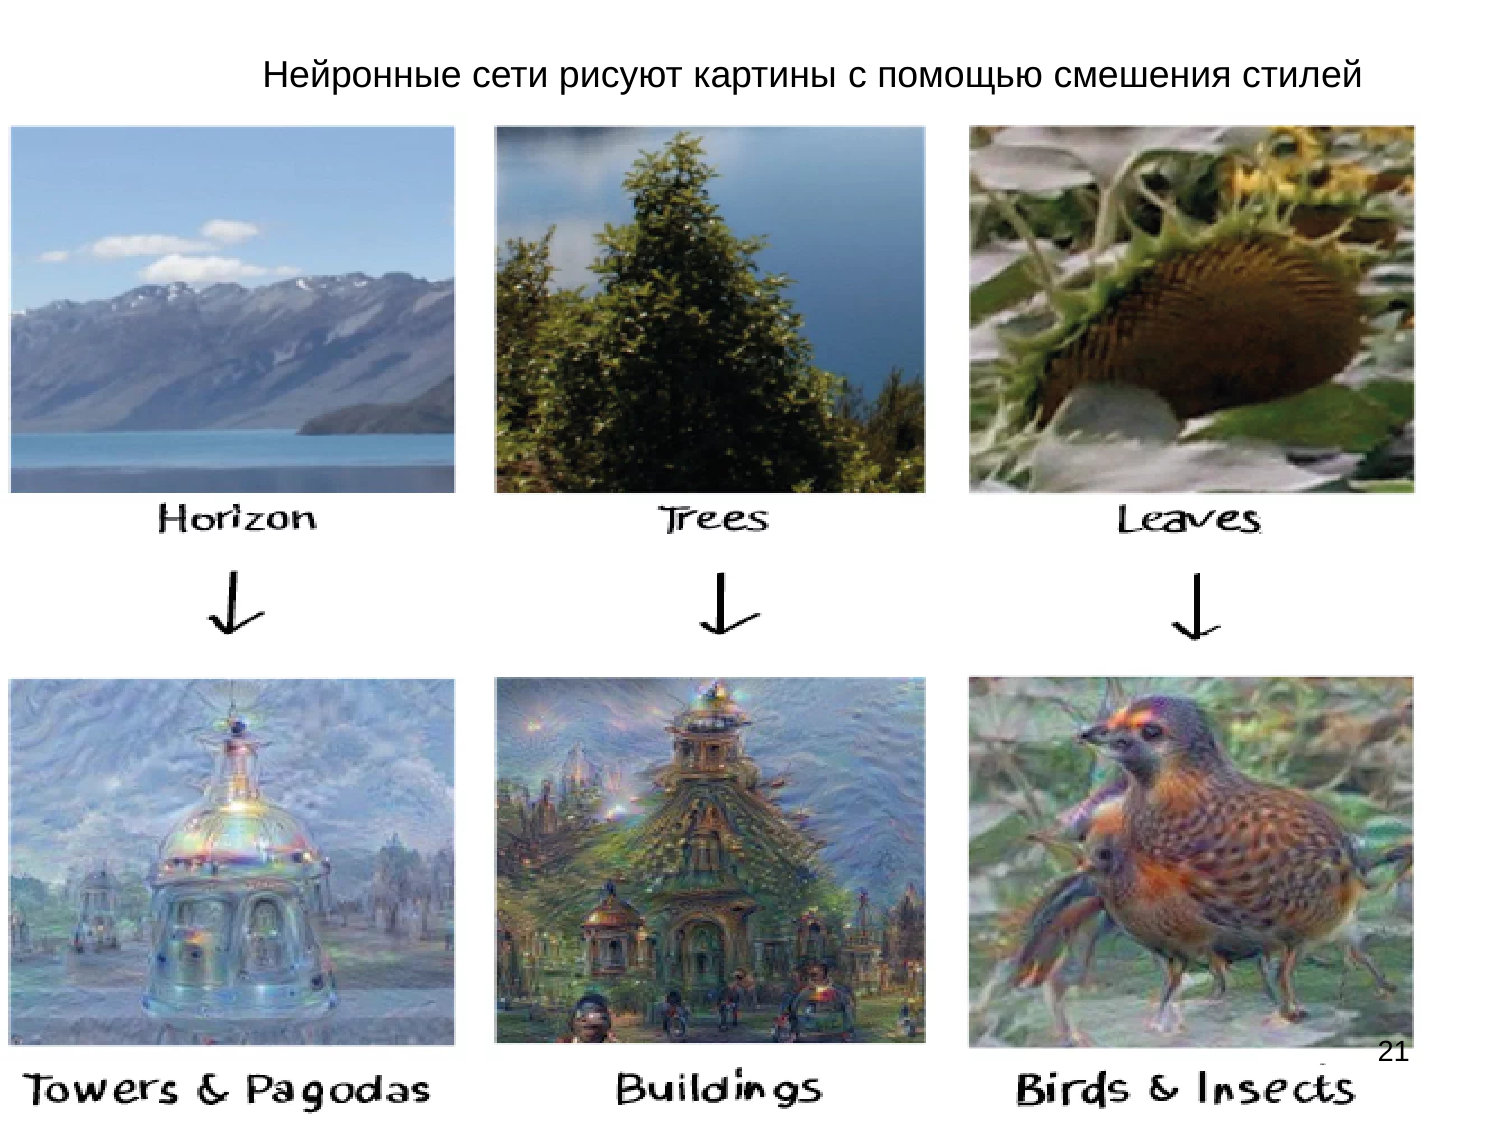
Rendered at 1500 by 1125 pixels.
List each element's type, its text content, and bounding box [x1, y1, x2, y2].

picture [0, 113, 1500, 1125]
text_box Нейронные сети рисуют картины c помощью смешения стилей [247, 42, 1379, 103]
